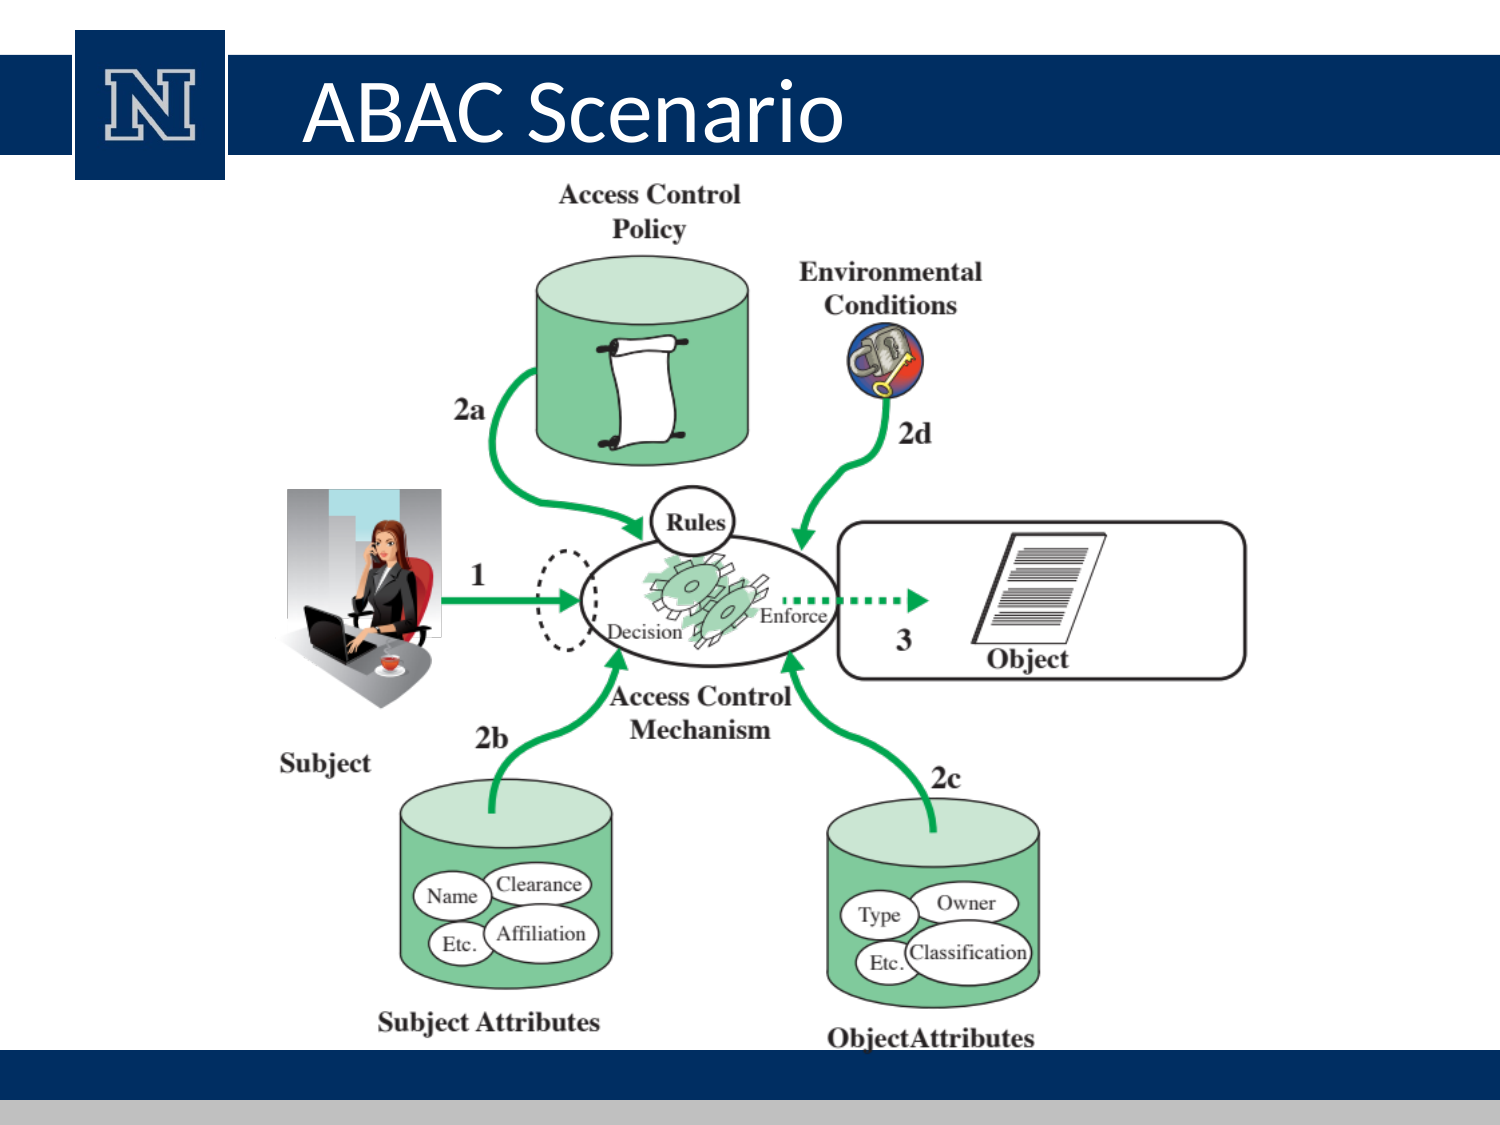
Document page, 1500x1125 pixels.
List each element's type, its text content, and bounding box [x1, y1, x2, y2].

picture [75, 30, 1283, 1125]
title ABAC Scenario [287, 12, 1475, 200]
